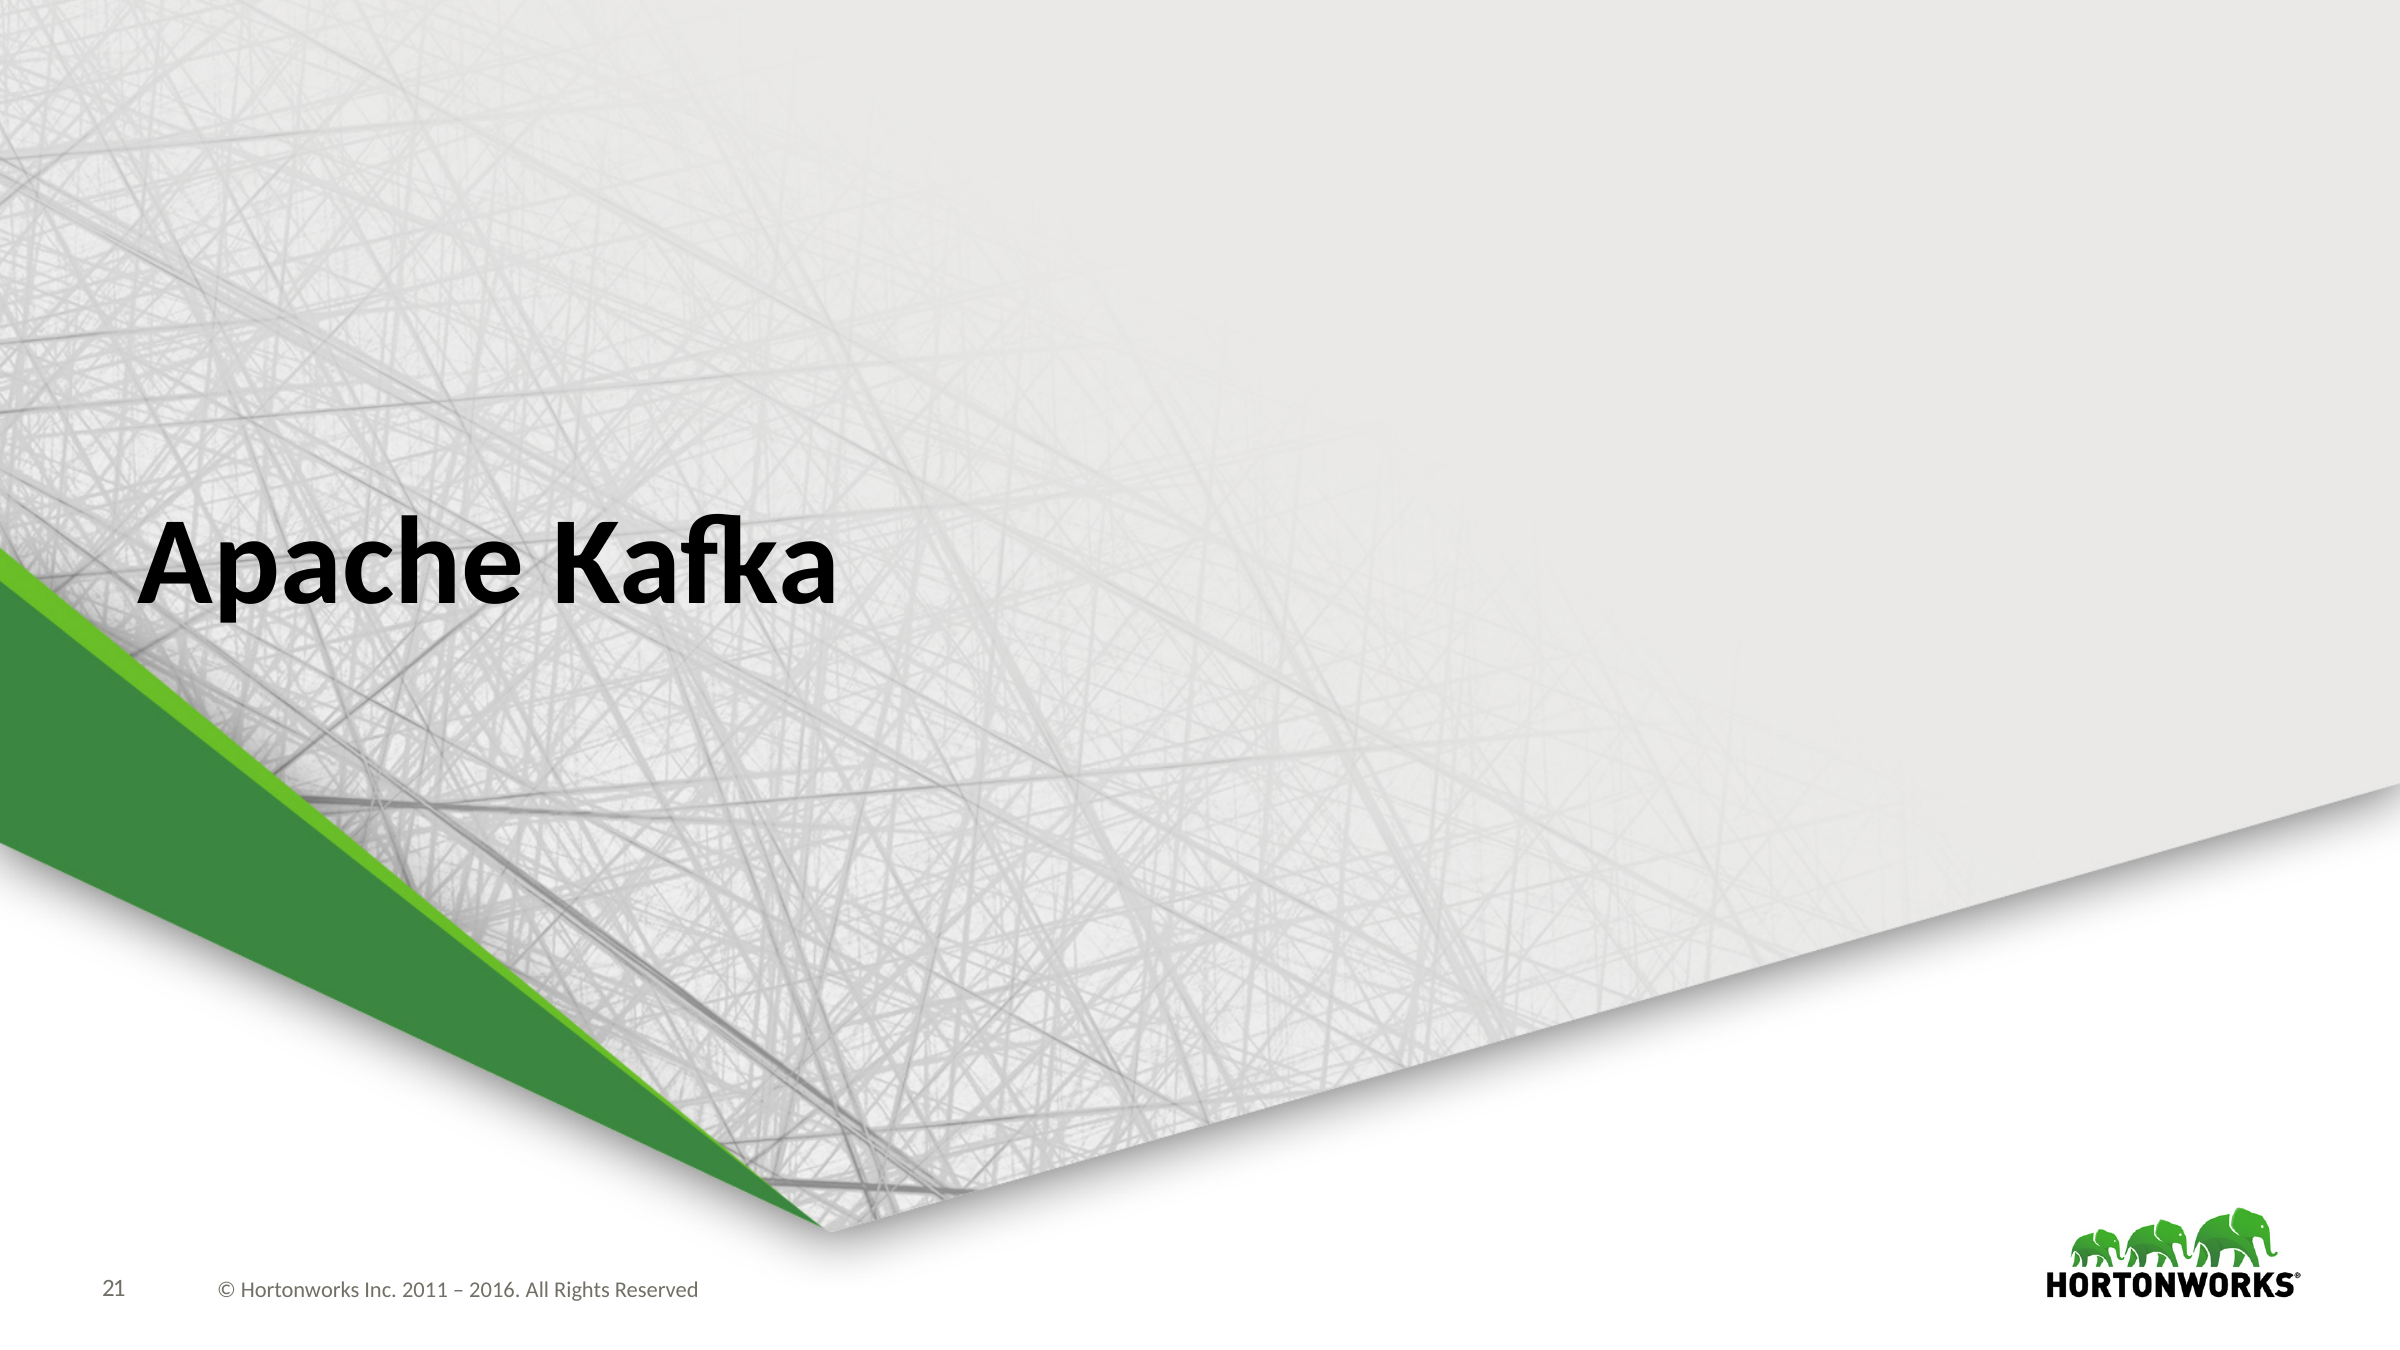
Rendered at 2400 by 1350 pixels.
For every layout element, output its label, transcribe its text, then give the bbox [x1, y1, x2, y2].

picture [0, 0, 2400, 1350]
title Apache Kafka [138, 496, 2303, 629]
